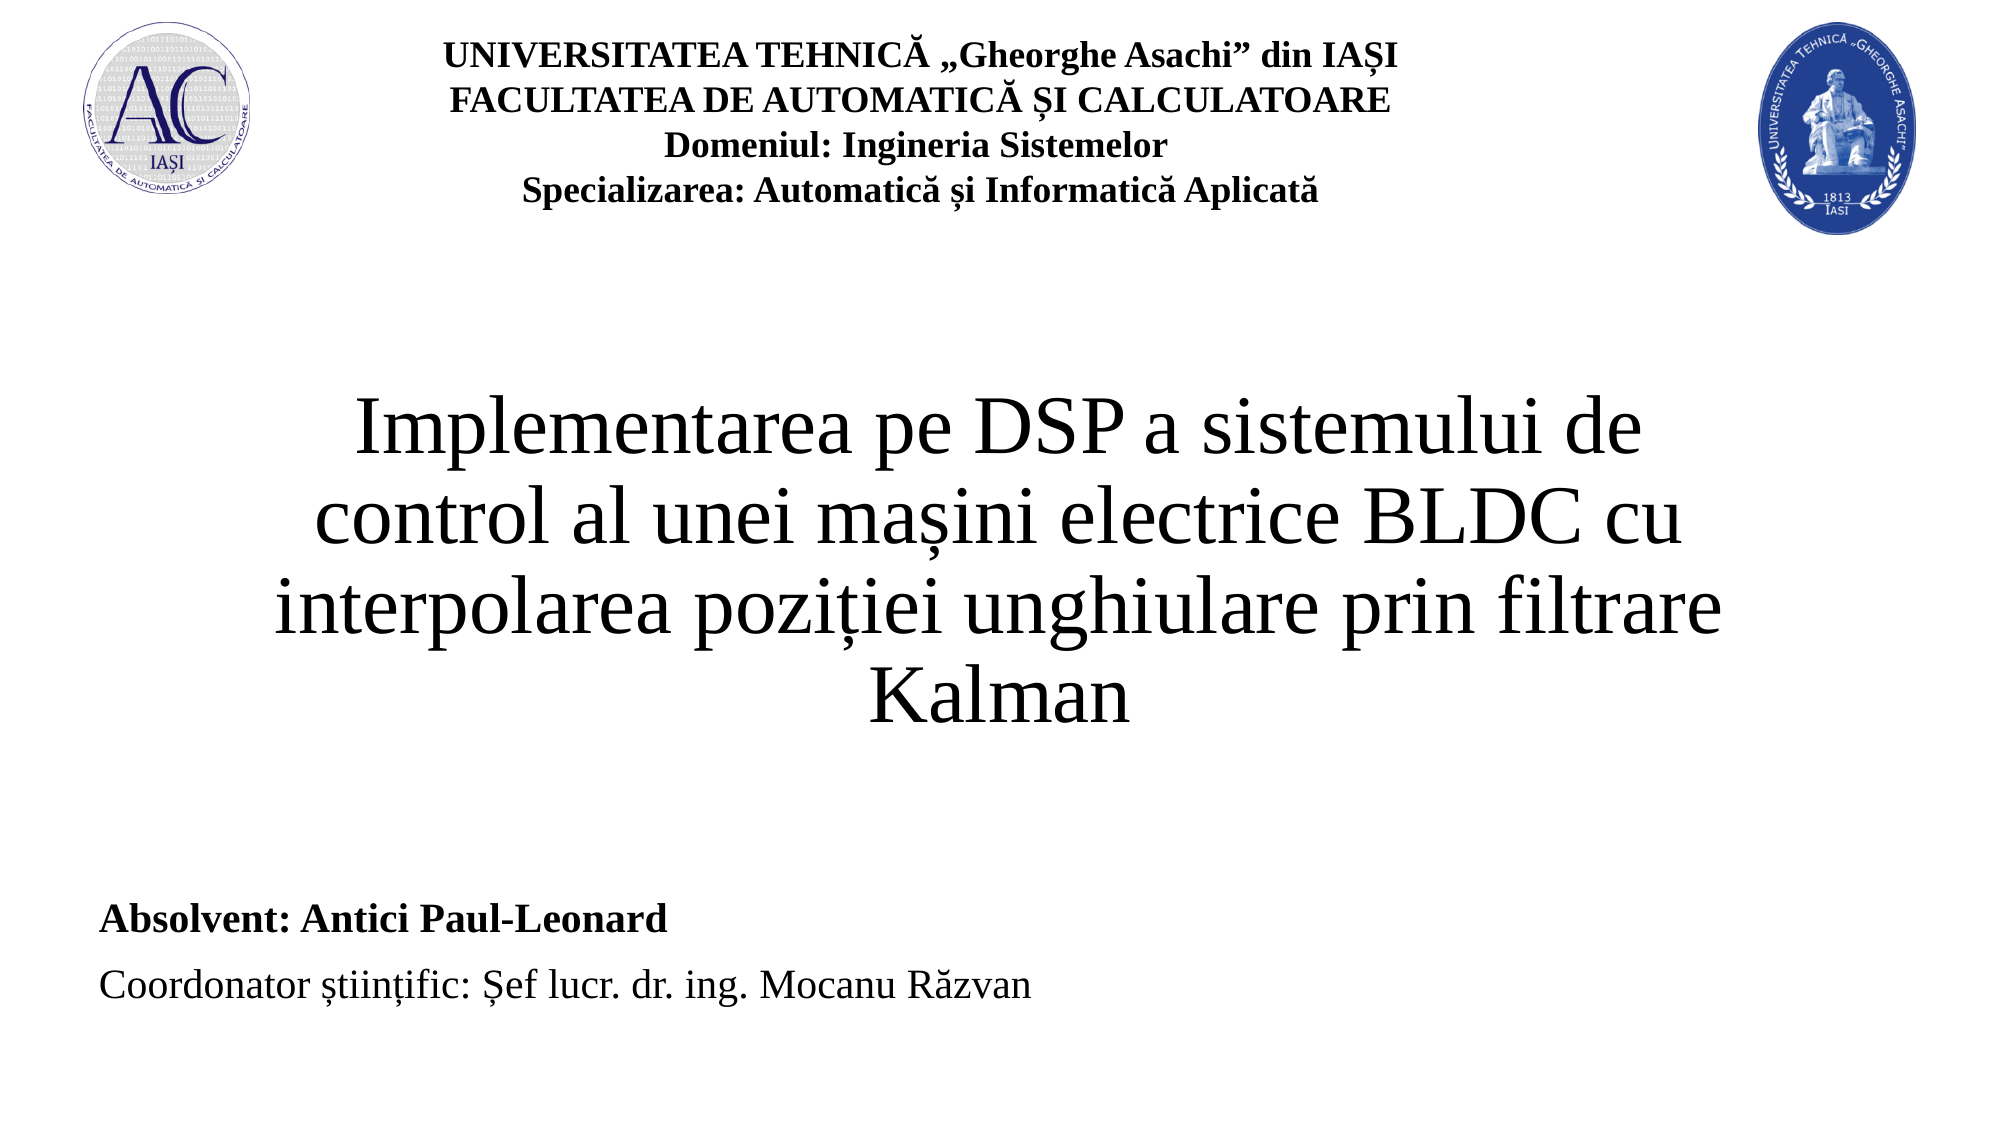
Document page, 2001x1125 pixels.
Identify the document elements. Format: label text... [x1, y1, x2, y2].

title Implementarea pe DSP a sistemului de control al unei mașini electrice BLDC cu interpolarea poziției unghiulare prin filtrare Kalman [249, 337, 1750, 749]
picture [1757, 22, 1917, 235]
text_box UNIVERSITATEA TEHNICĂ „Gheorghe Asachi” din IAȘI FACULTATEA DE AUTOMATICĂ ȘI CALCULATOARE Domeniul: Ingineria Sistemelor Specializarea: Automatică și Informatică Aplicată [420, 22, 1421, 218]
picture [83, 22, 251, 194]
subtitle Absolvent: Antici Paul-Leonard Coordonator științific: Șef lucr. dr. ing. Mocanu Răzvan [83, 818, 1584, 1055]
